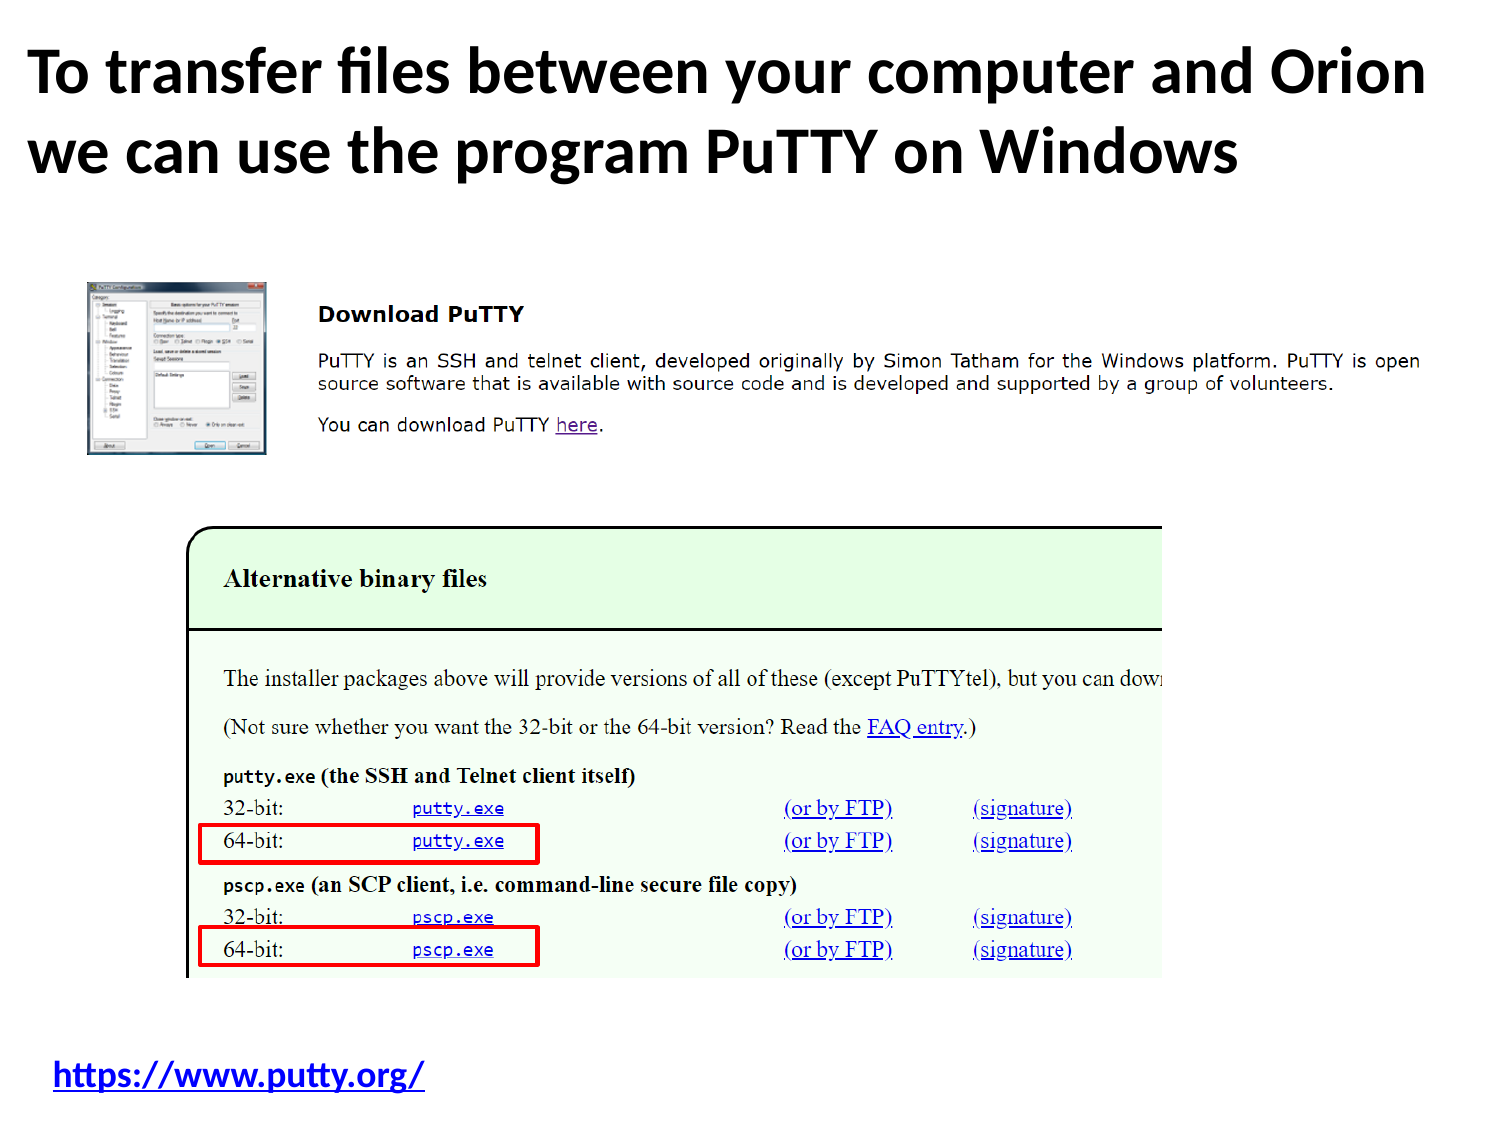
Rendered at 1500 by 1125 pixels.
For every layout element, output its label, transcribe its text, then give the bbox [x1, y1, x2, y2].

text_box https://www.putty.org/ [38, 1042, 751, 1125]
picture [174, 520, 1162, 978]
picture [30, 240, 1419, 481]
text_box To transfer files between your computer and Orion we can use the program PuTTY on Windows [12, 19, 1493, 195]
